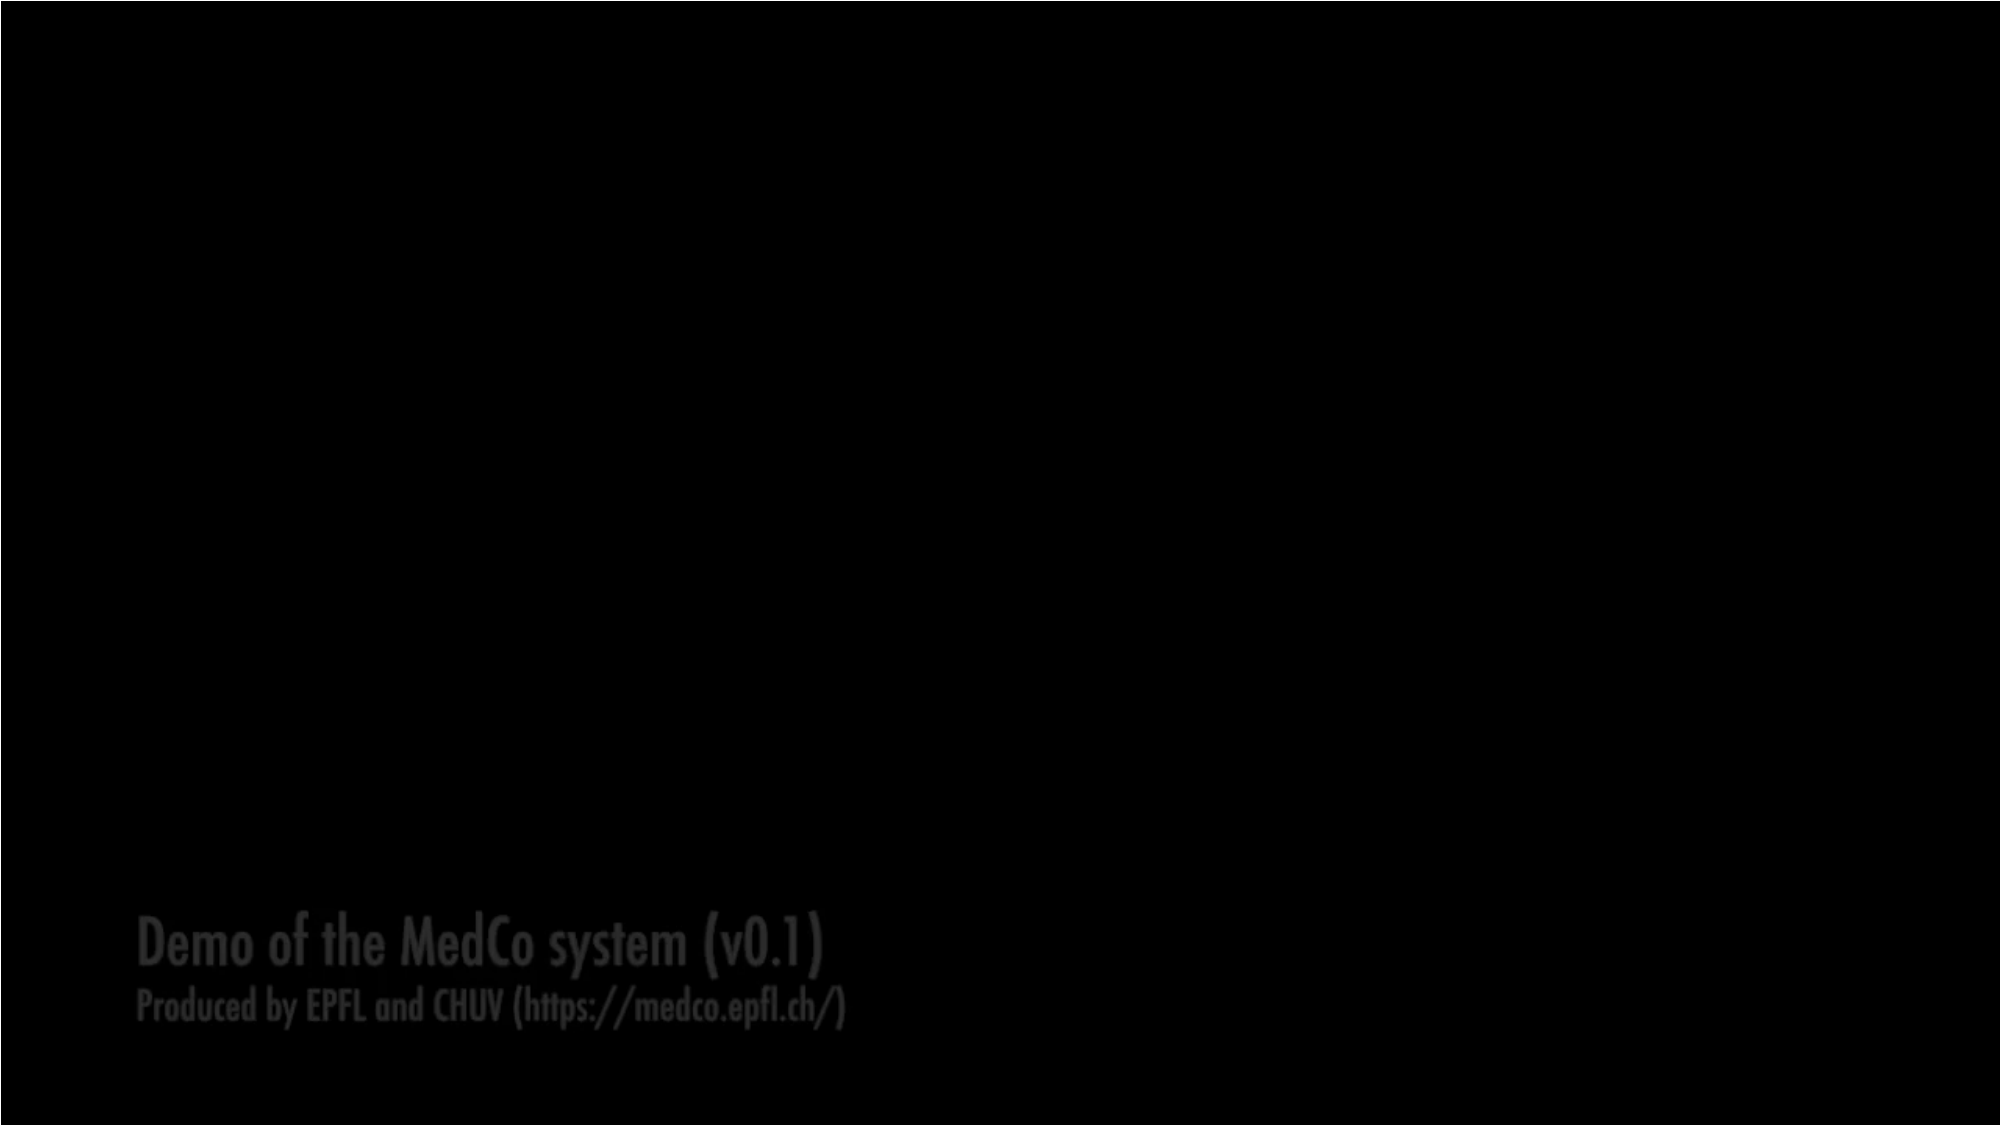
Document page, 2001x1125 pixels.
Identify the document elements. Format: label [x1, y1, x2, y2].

text_box [1, 0, 2000, 1125]
